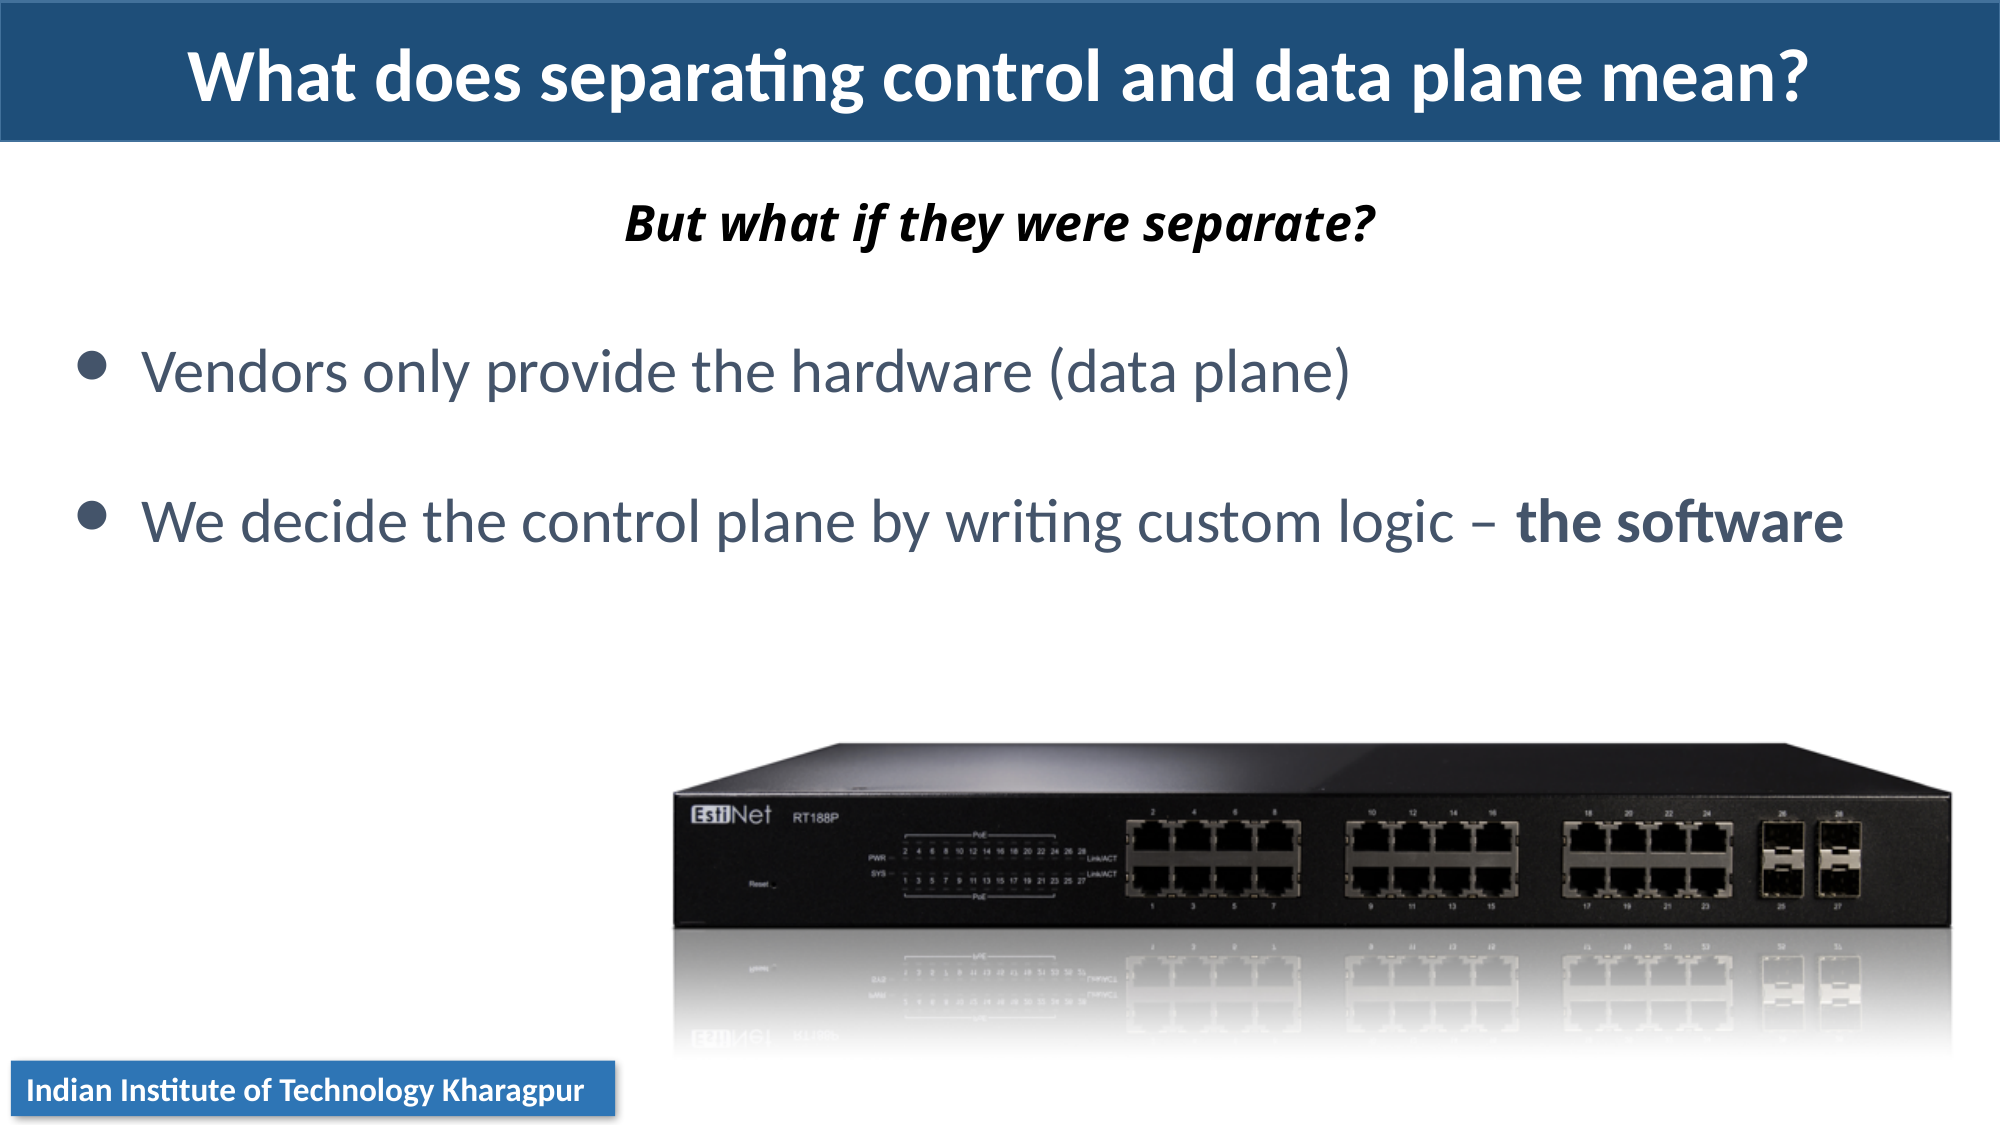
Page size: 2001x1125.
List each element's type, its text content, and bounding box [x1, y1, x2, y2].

text_box Vendors only provide the hardware (data plane) We decide the control plane by writing custom logic – the software [51, 315, 1905, 981]
text_box Indian Institute of Technology Kharagpur [10, 1060, 616, 1117]
picture [653, 731, 2000, 1089]
text_box What does separating control and data plane mean? [0, 1, 2000, 141]
text_box But what if they were separate? [326, 175, 1674, 281]
